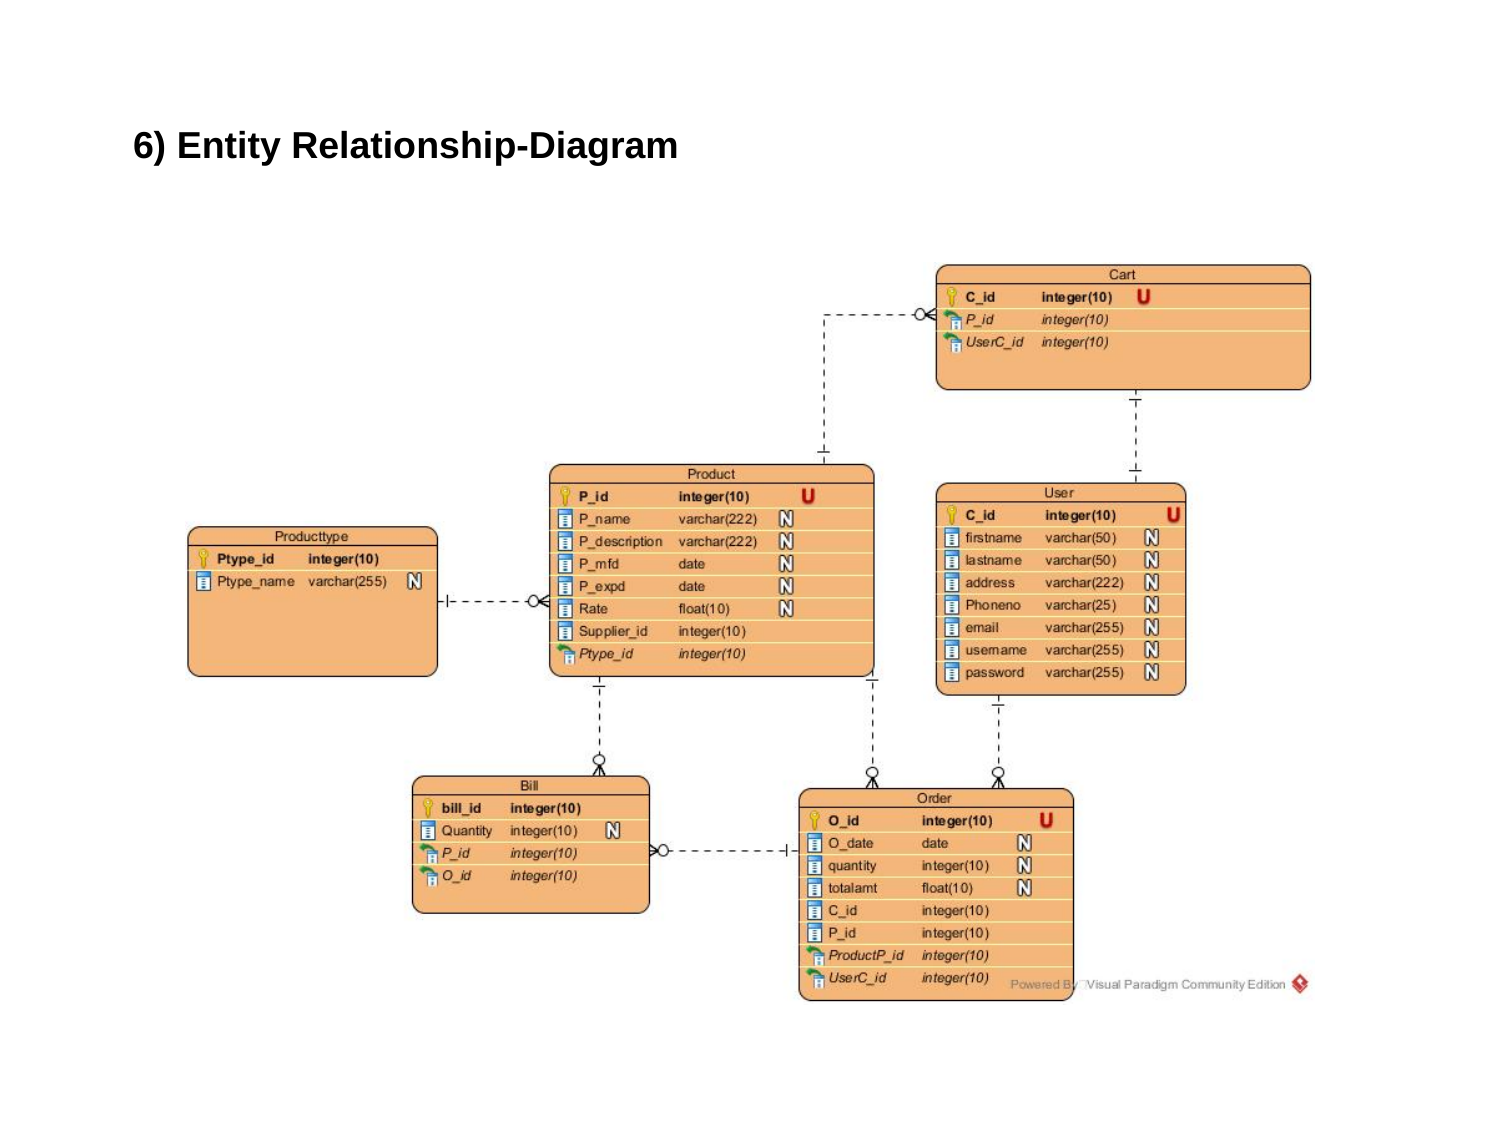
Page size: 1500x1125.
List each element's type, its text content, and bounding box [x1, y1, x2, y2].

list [185, 262, 1315, 1006]
text_box 6) Entity Relationship-Diagram [74, 112, 738, 175]
